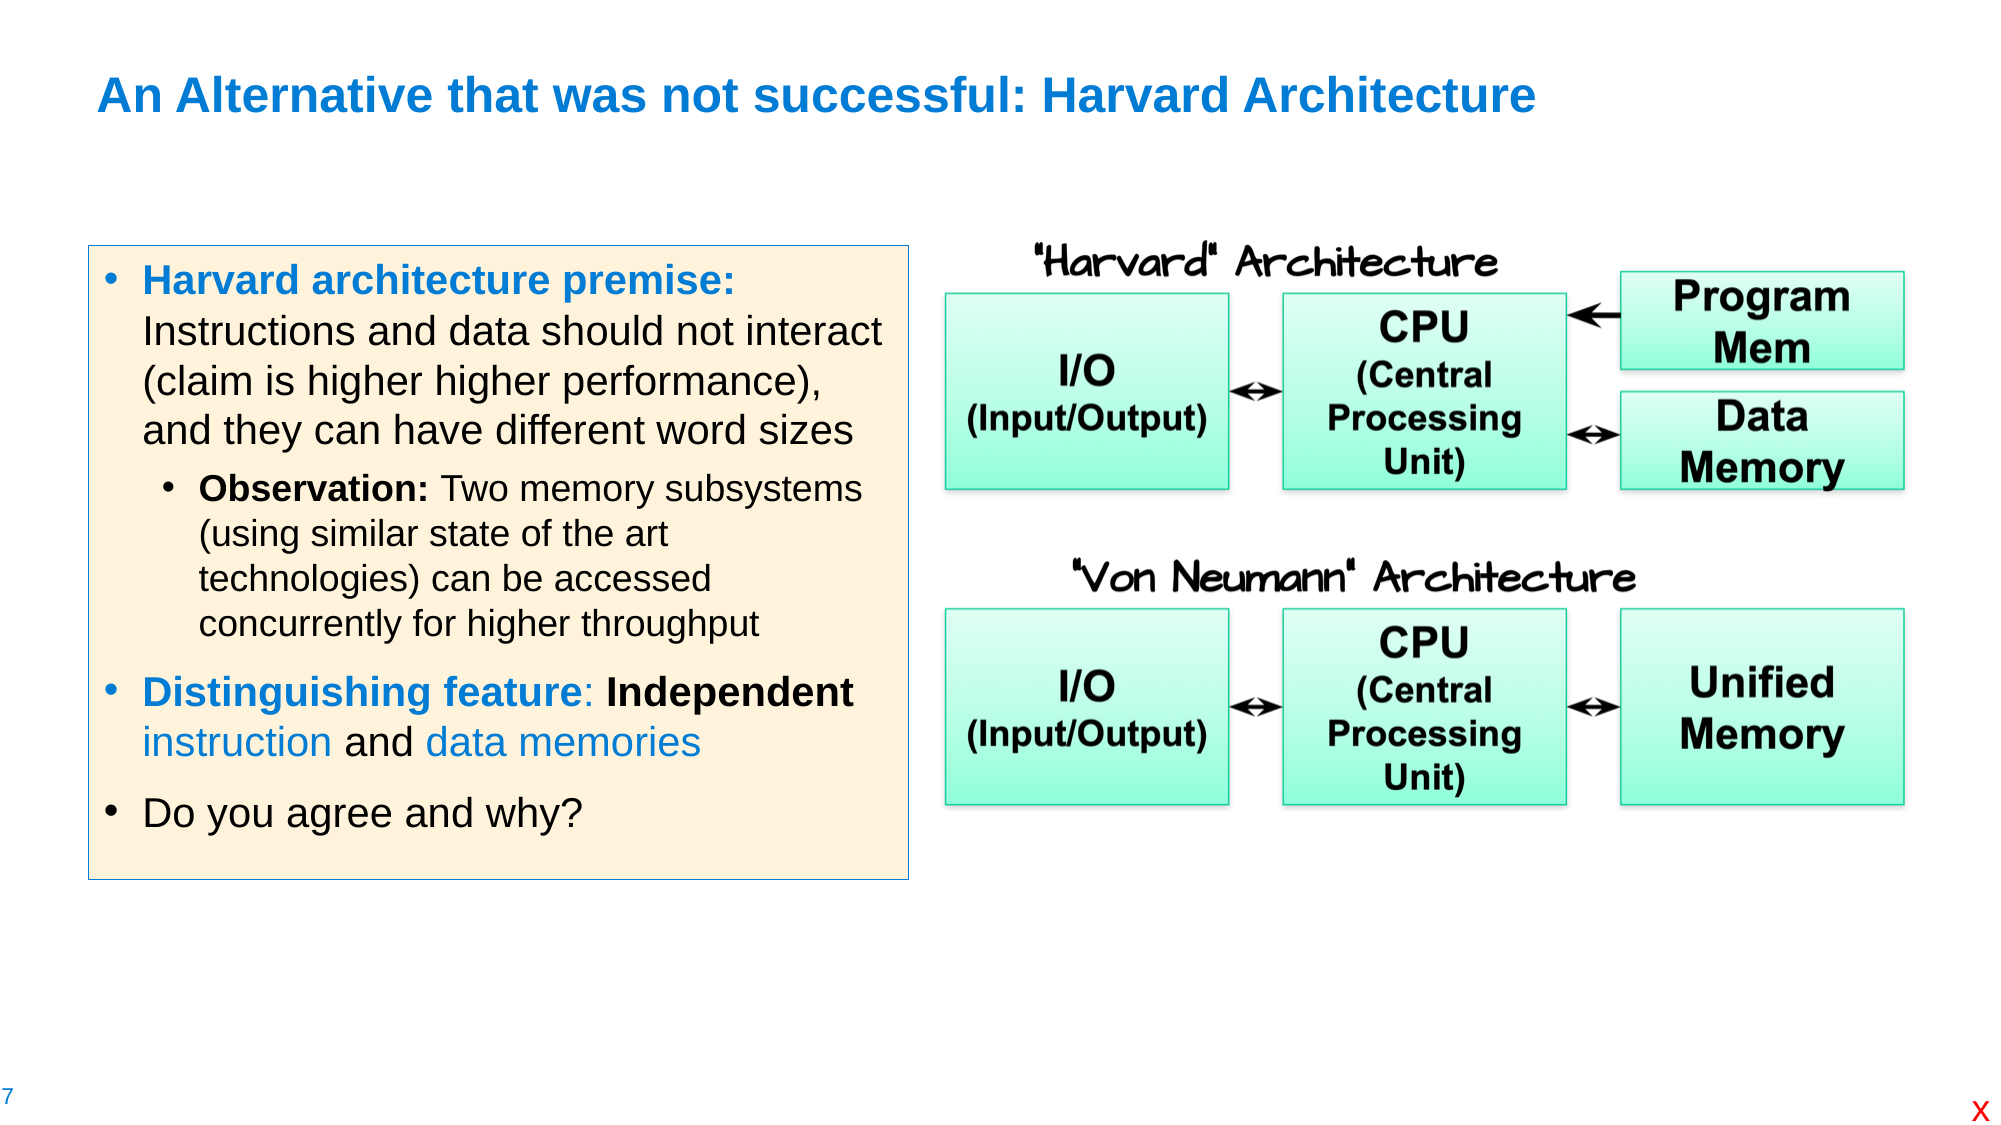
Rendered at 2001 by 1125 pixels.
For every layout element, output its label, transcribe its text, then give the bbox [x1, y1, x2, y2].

list Harvard architecture premise: Instructions and data should not interact (claim is higher higher performance), and they can have different word sizes Observation: Two memory subsystems (using similar state of the art technologies) can be accessed concurrently for higher throughput Distinguishing feature: Independent instruction and data memories Do you agree and why? [88, 245, 909, 880]
text_box x [1956, 1076, 2000, 1125]
picture [925, 231, 1922, 811]
title An Alternative that was not successful: Harvard Architecture [81, 13, 1807, 131]
